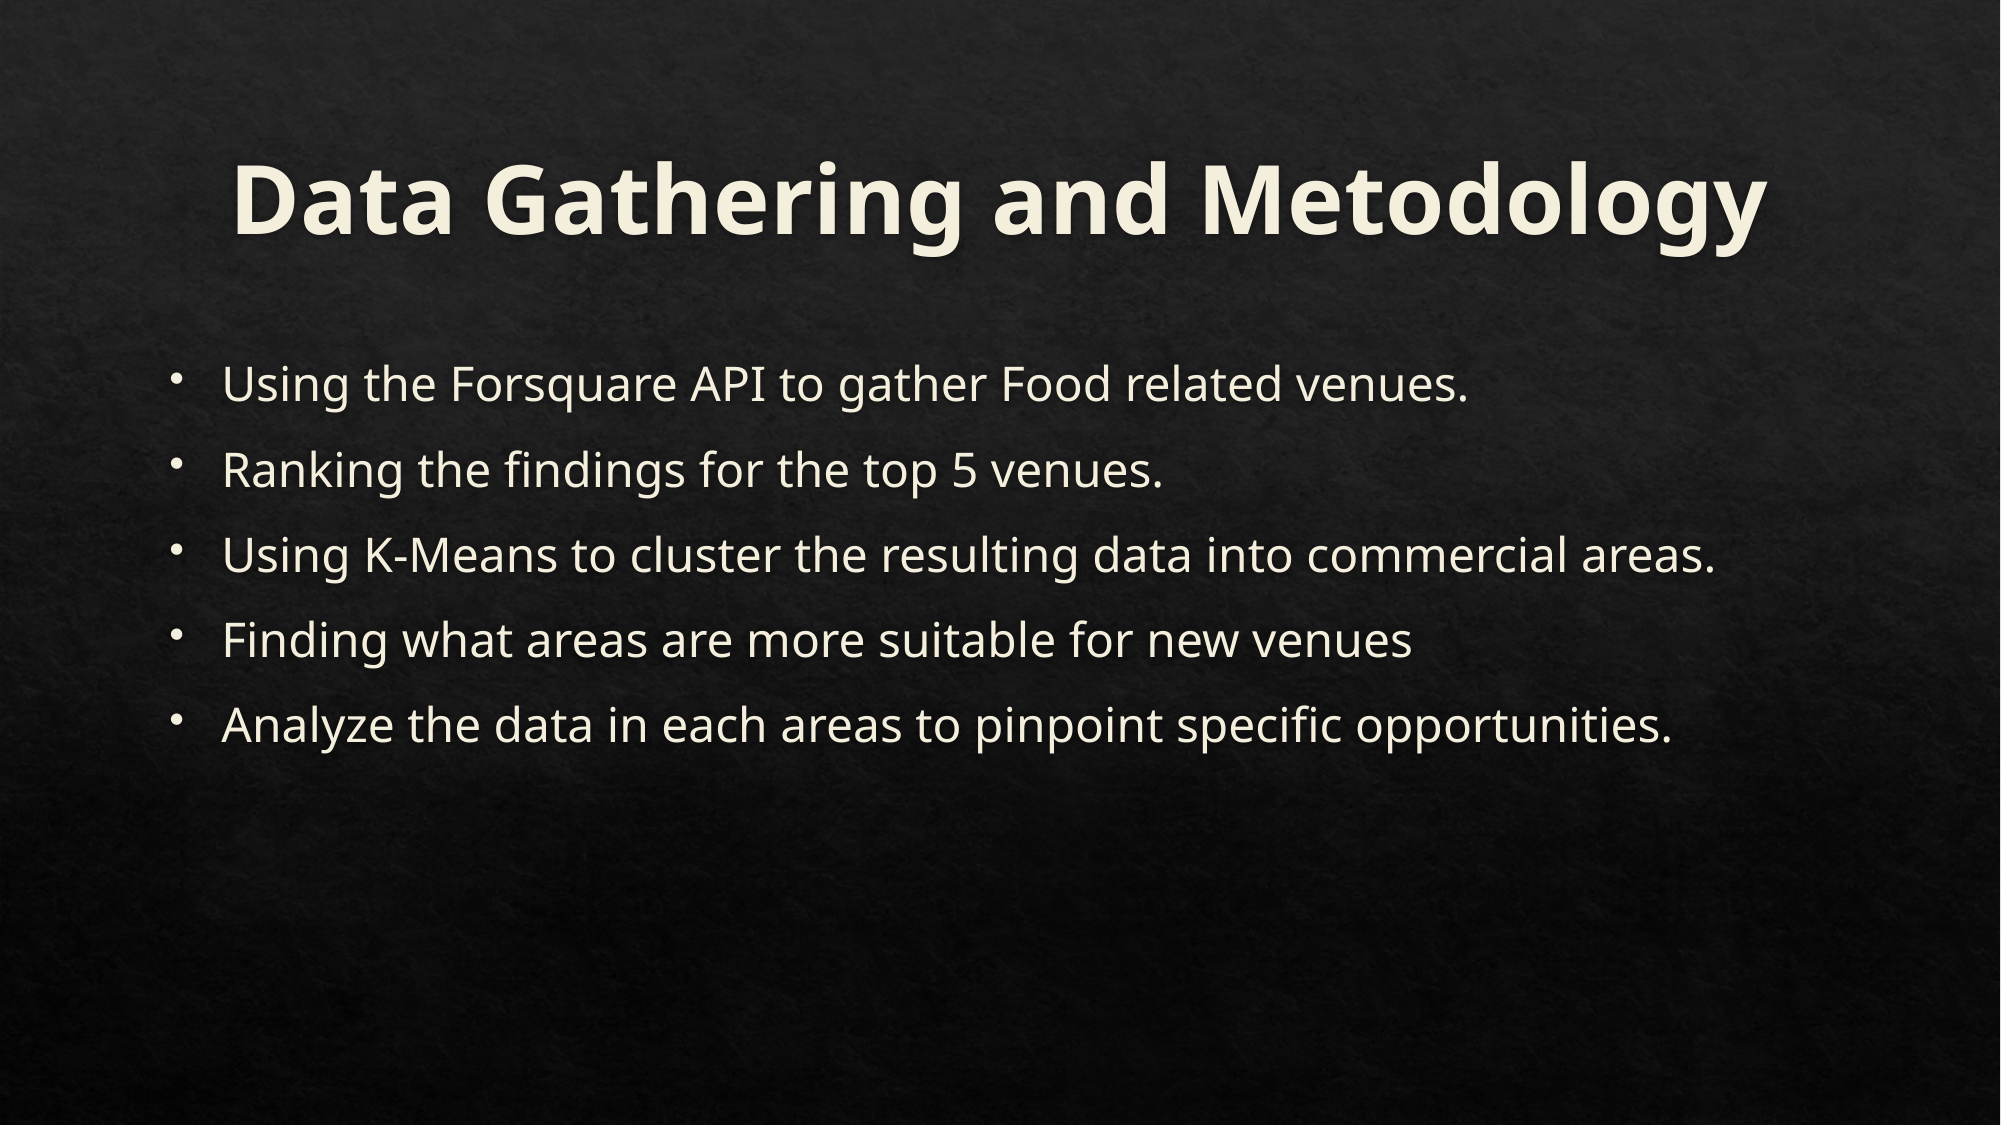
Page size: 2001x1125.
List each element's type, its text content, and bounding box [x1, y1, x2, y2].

title Data Gathering and Metodology [149, 99, 1849, 307]
list Using the Forsquare API to gather Food related venues. Ranking the findings for the top 5 venues. Using K-Means to cluster the resulting data into commercial areas. Finding what areas are more suitable for new venues Analyze the data in each areas to pinpoint specific opportunities. [149, 340, 1849, 950]
